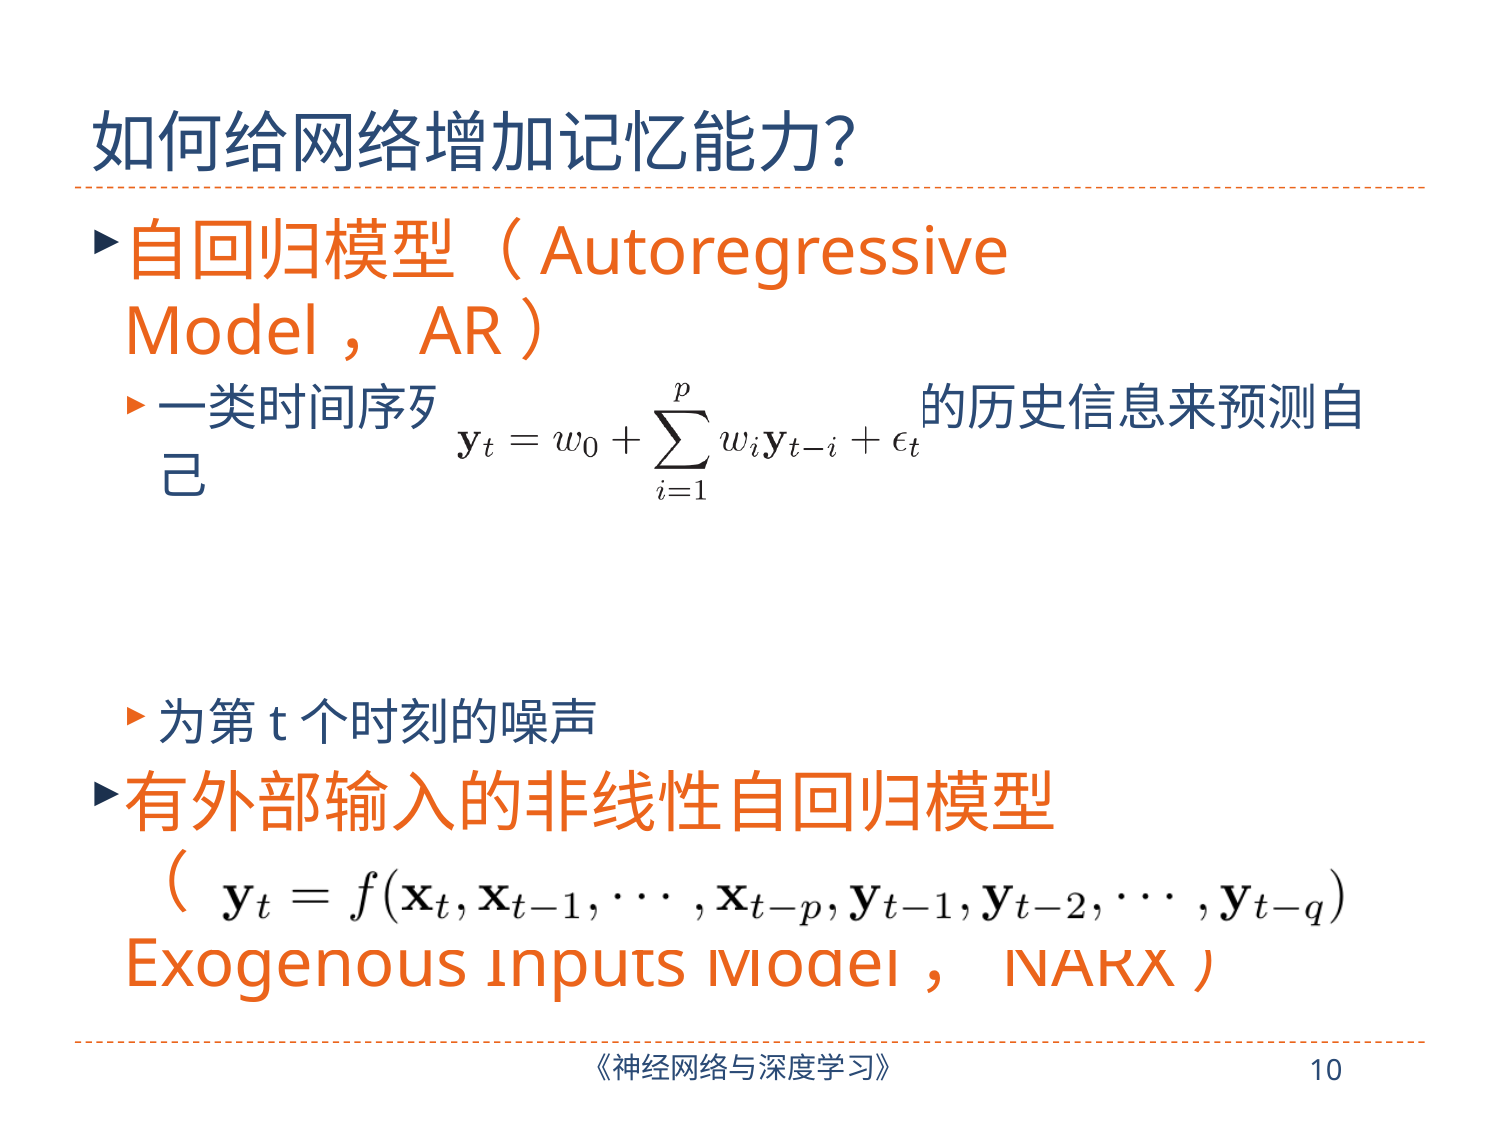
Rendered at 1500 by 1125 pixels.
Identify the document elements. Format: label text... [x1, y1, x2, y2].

title 如何给网络增加记忆能力？ [75, 24, 1425, 188]
picture [437, 362, 923, 506]
picture [212, 837, 1352, 951]
